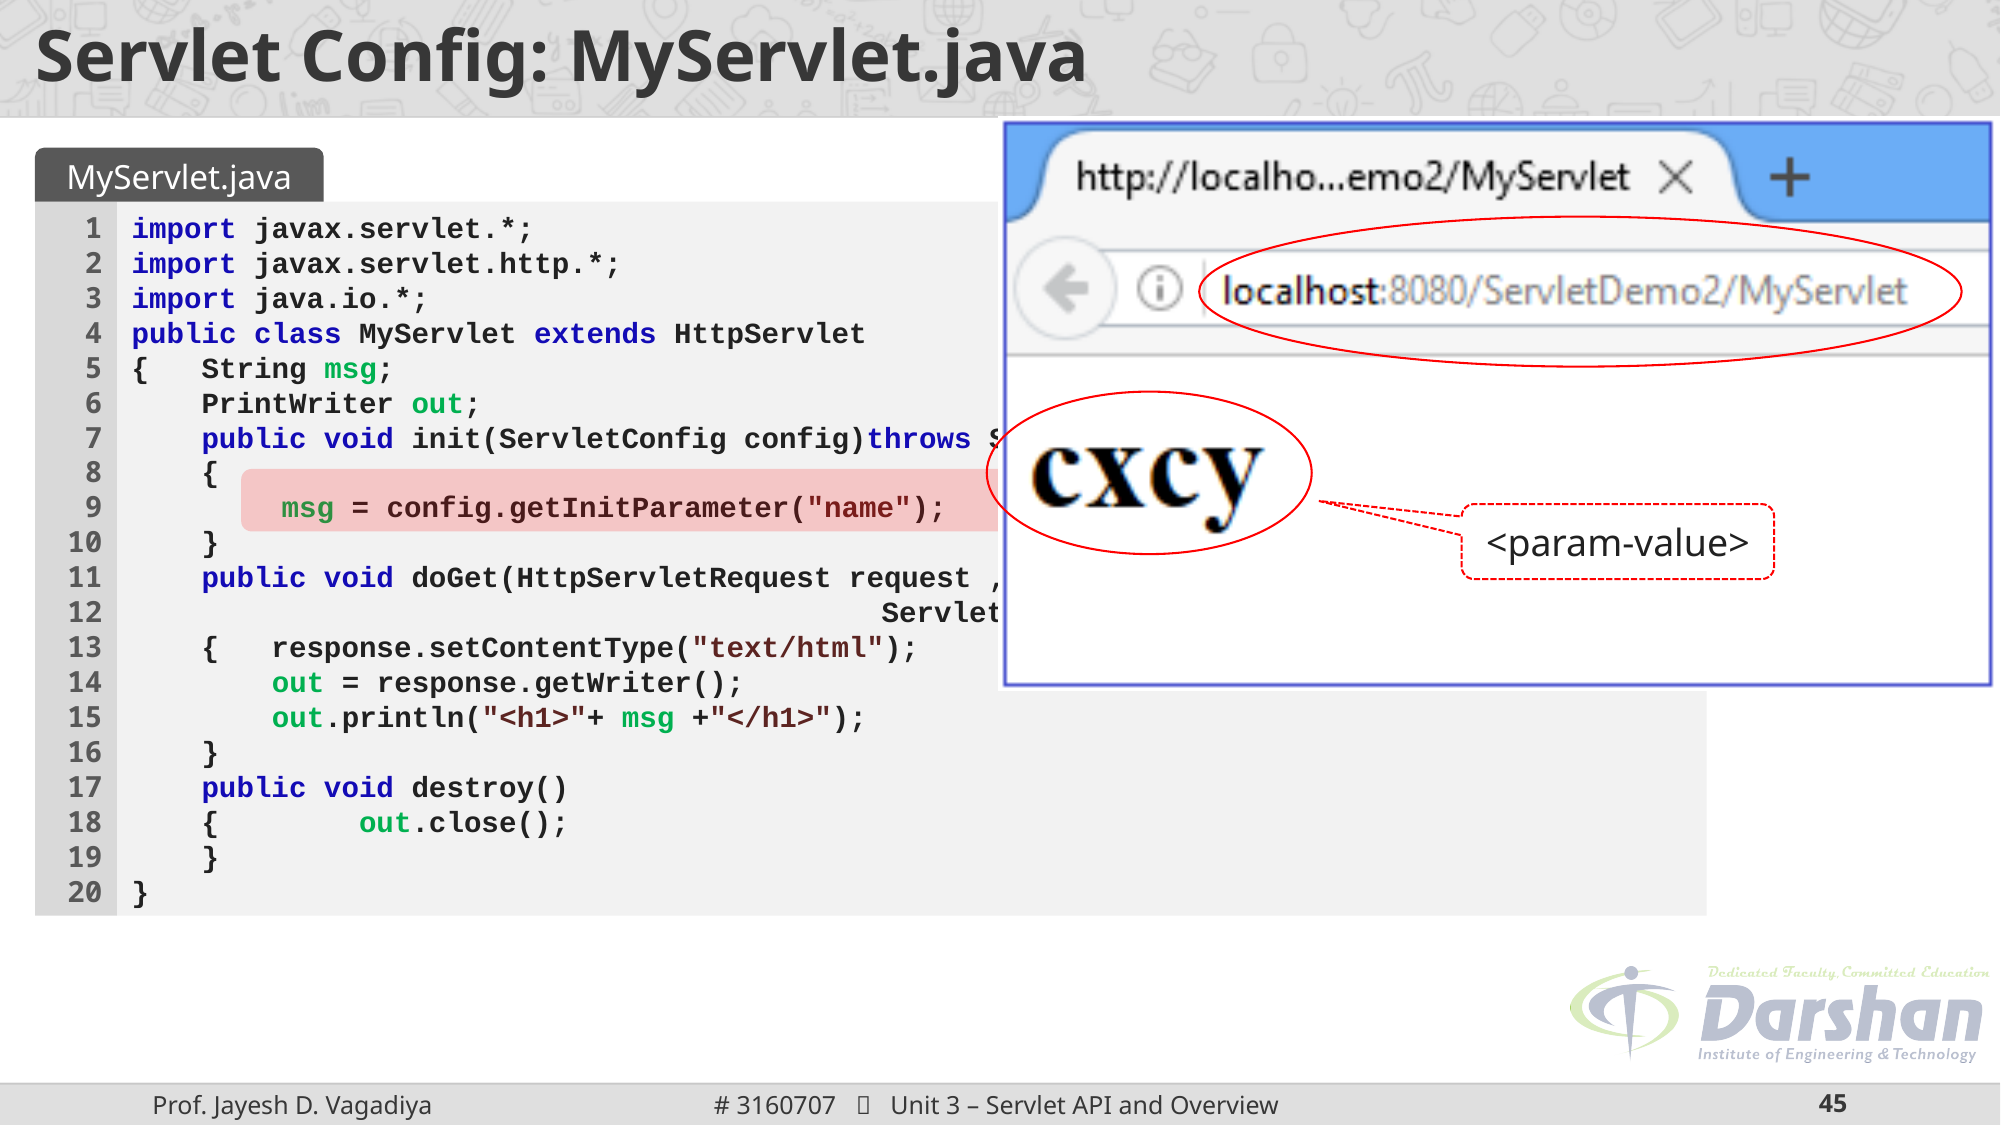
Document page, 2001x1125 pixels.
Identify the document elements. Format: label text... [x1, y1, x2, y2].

text_box [240, 467, 998, 533]
text_box MyServlet.java [33, 146, 325, 203]
text_box 1 2 3 4 5 6 7 8 9 10 11 12 13 14 15 16 17 18 19 20 [35, 203, 117, 916]
text_box 1 2 3 4 5 6 7 8 9 10 11 12 13 14 15 16 17 18 19 20 21 22 23 [1570, 966, 1990, 1063]
title Servlet Config: MyServlet.java [0, 0, 2000, 117]
picture [998, 116, 2000, 691]
text_box import javax.servlet.*; import javax.servlet.http.*; import java.io.*; public class MyServlet extends HttpServlet { String msg; PrintWriter out; public void init(ServletConfig config)throws ServletException { msg = config.getInitParameter("name"); } public void doGet(HttpServletRequest request , HttpServletResponse response) throws ServletException,IOException { response.setContentType("text/html"); out = response.getWriter(); out.println("<h1>"+ msg +"</h1>"); } public void destroy() { out.close(); } } [117, 201, 1707, 916]
text_box [985, 441, 998, 505]
